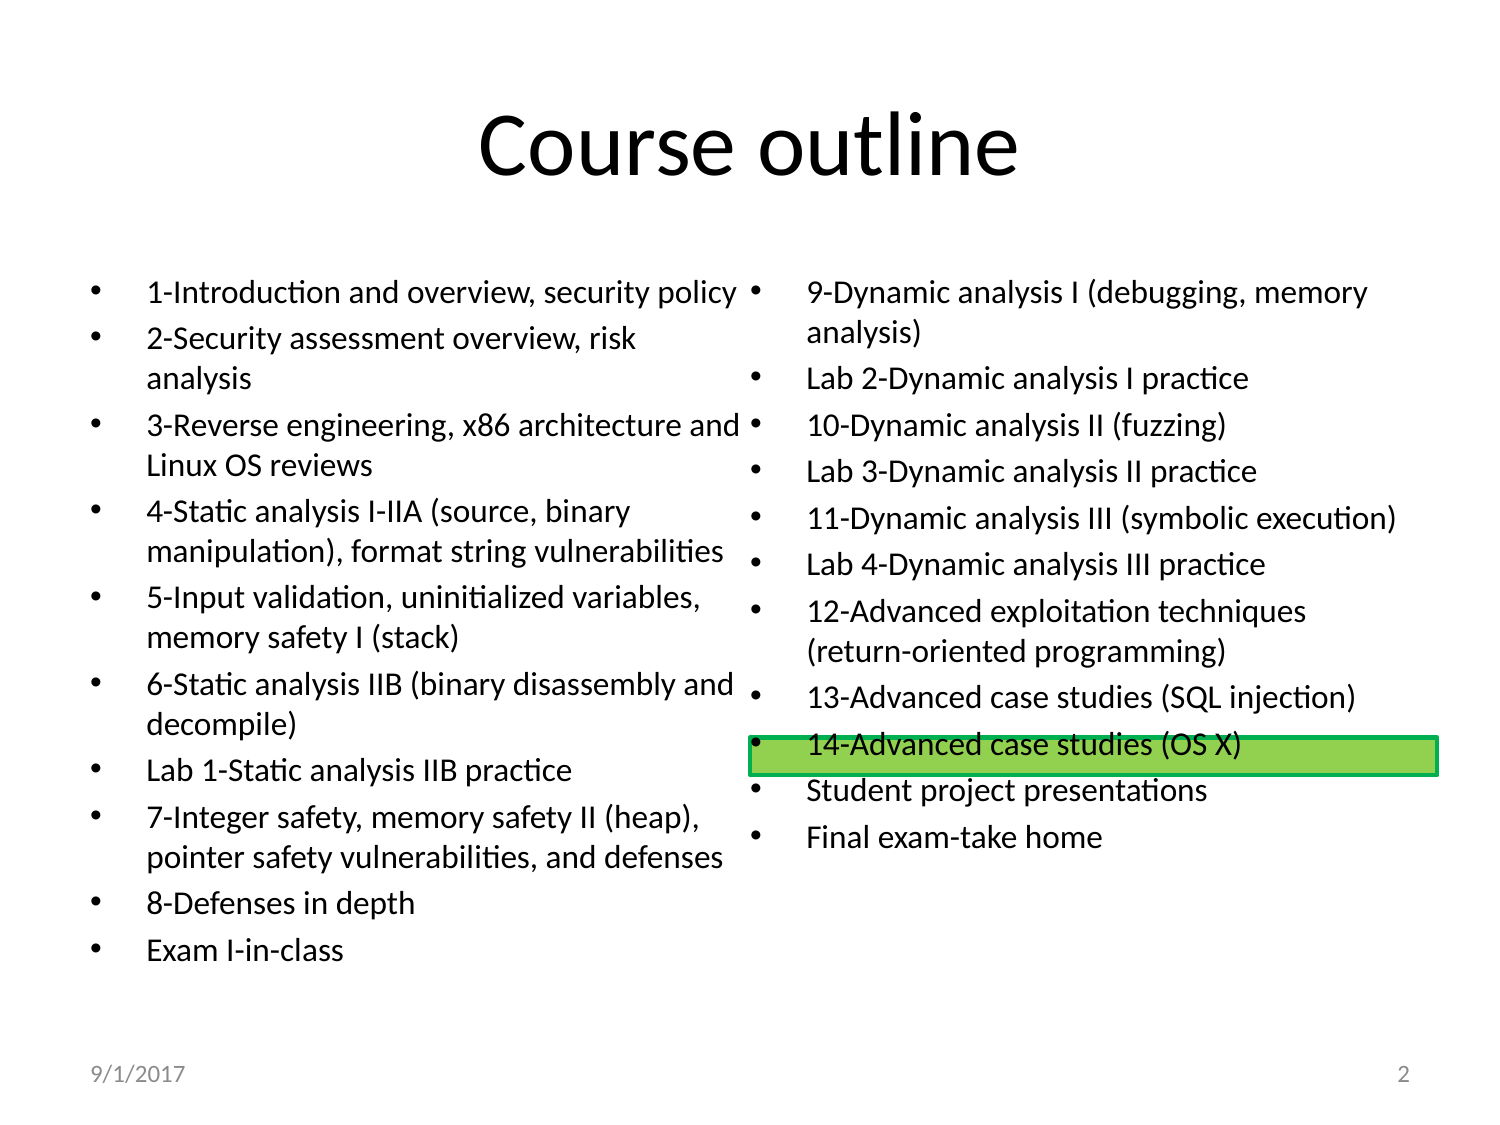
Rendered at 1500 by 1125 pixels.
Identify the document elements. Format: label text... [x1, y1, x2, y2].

text_box [1425, 735, 1439, 777]
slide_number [75, 1042, 425, 1103]
slide_number 2 [1074, 1042, 1425, 1103]
list 1-Introduction and overview, security policy 2-Security assessment overview, risk analysis 3-Reverse engineering, x86 architecture and Linux OS reviews 4-Static analysis I-IIA (source, binary manipulation), format string vulnerabilities 5-Input validation, uninitialized variables, memory safety I (stack) 6-Static analysis IIB (binary disassembly and decompile) Lab 1-Static analysis IIB practice 7-Integer safety, memory safety II (heap), pointer safety vulnerabilities, and defenses 8-Defenses in depth Exam I-in-class 9-Dynamic analysis I (debugging, memory analysis) Lab 2-Dynamic analysis I practice 10-Dynamic analysis II (fuzzing) Lab 3-Dynamic analysis II practice 11-Dynamic analysis III (symbolic execution) Lab 4-Dynamic analysis III practice 12-Advanced exploitation techniques (return-oriented programming) 13-Advanced case studies (SQL injection) 14-Advanced case studies (OS X) Student project presentations Final exam-take home [75, 262, 1425, 1005]
title Course outline [75, 45, 1425, 233]
